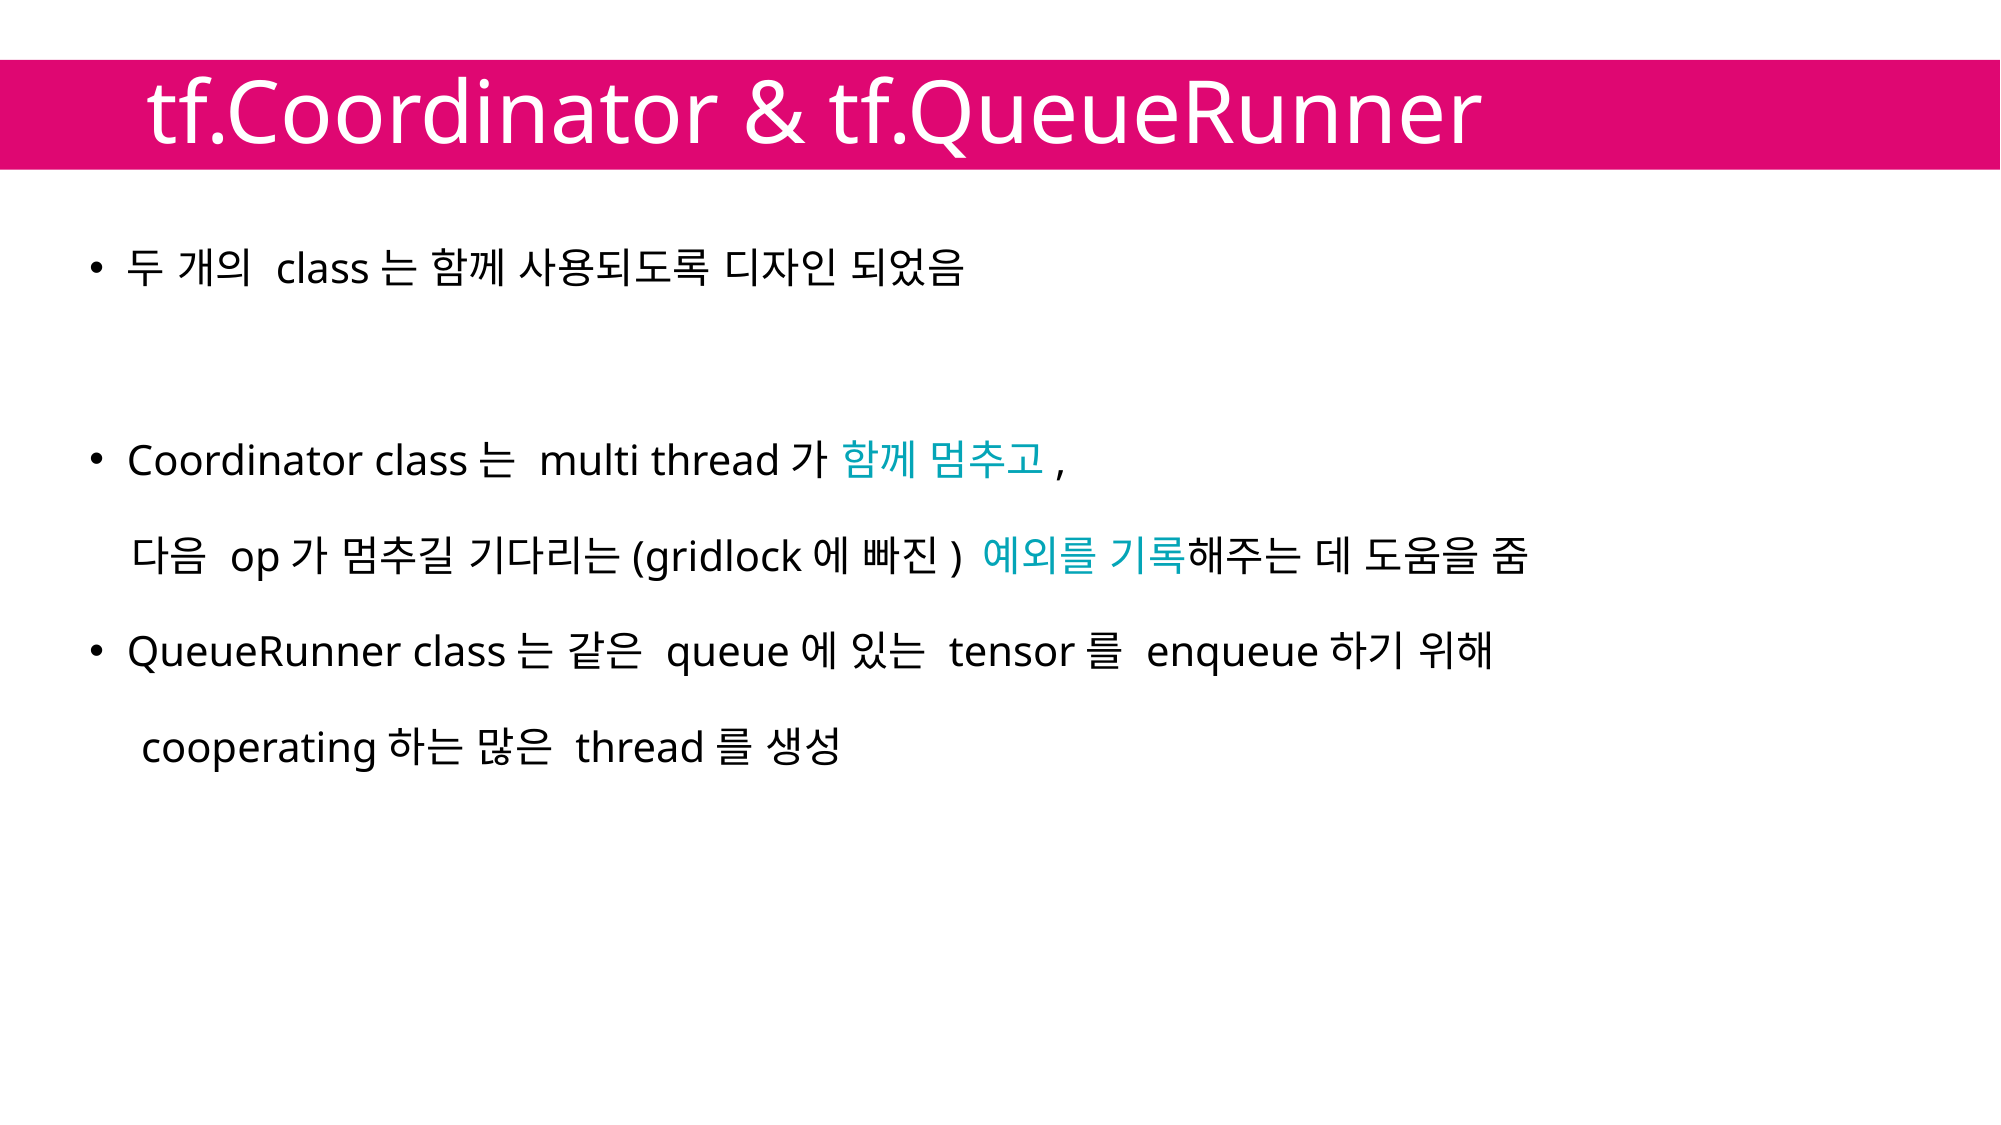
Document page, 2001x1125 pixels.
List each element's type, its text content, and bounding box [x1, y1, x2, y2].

title tf.Coordinator & tf.QueueRunner [0, 59, 2000, 170]
list 두 개의 class는 함께 사용되도록 디자인 되었음 Coordinator class는 multi thread가 함께 멈추고, 다음 op가 멈추길 기다리는(gridlock에 빠진) 예외를 기록해주는 데 도움을 줌 QueueRunner class는 같은 queue에 있는 tensor를 enqueue하기 위해 cooperating하는 많은 thread를 생성 [74, 209, 1926, 1062]
